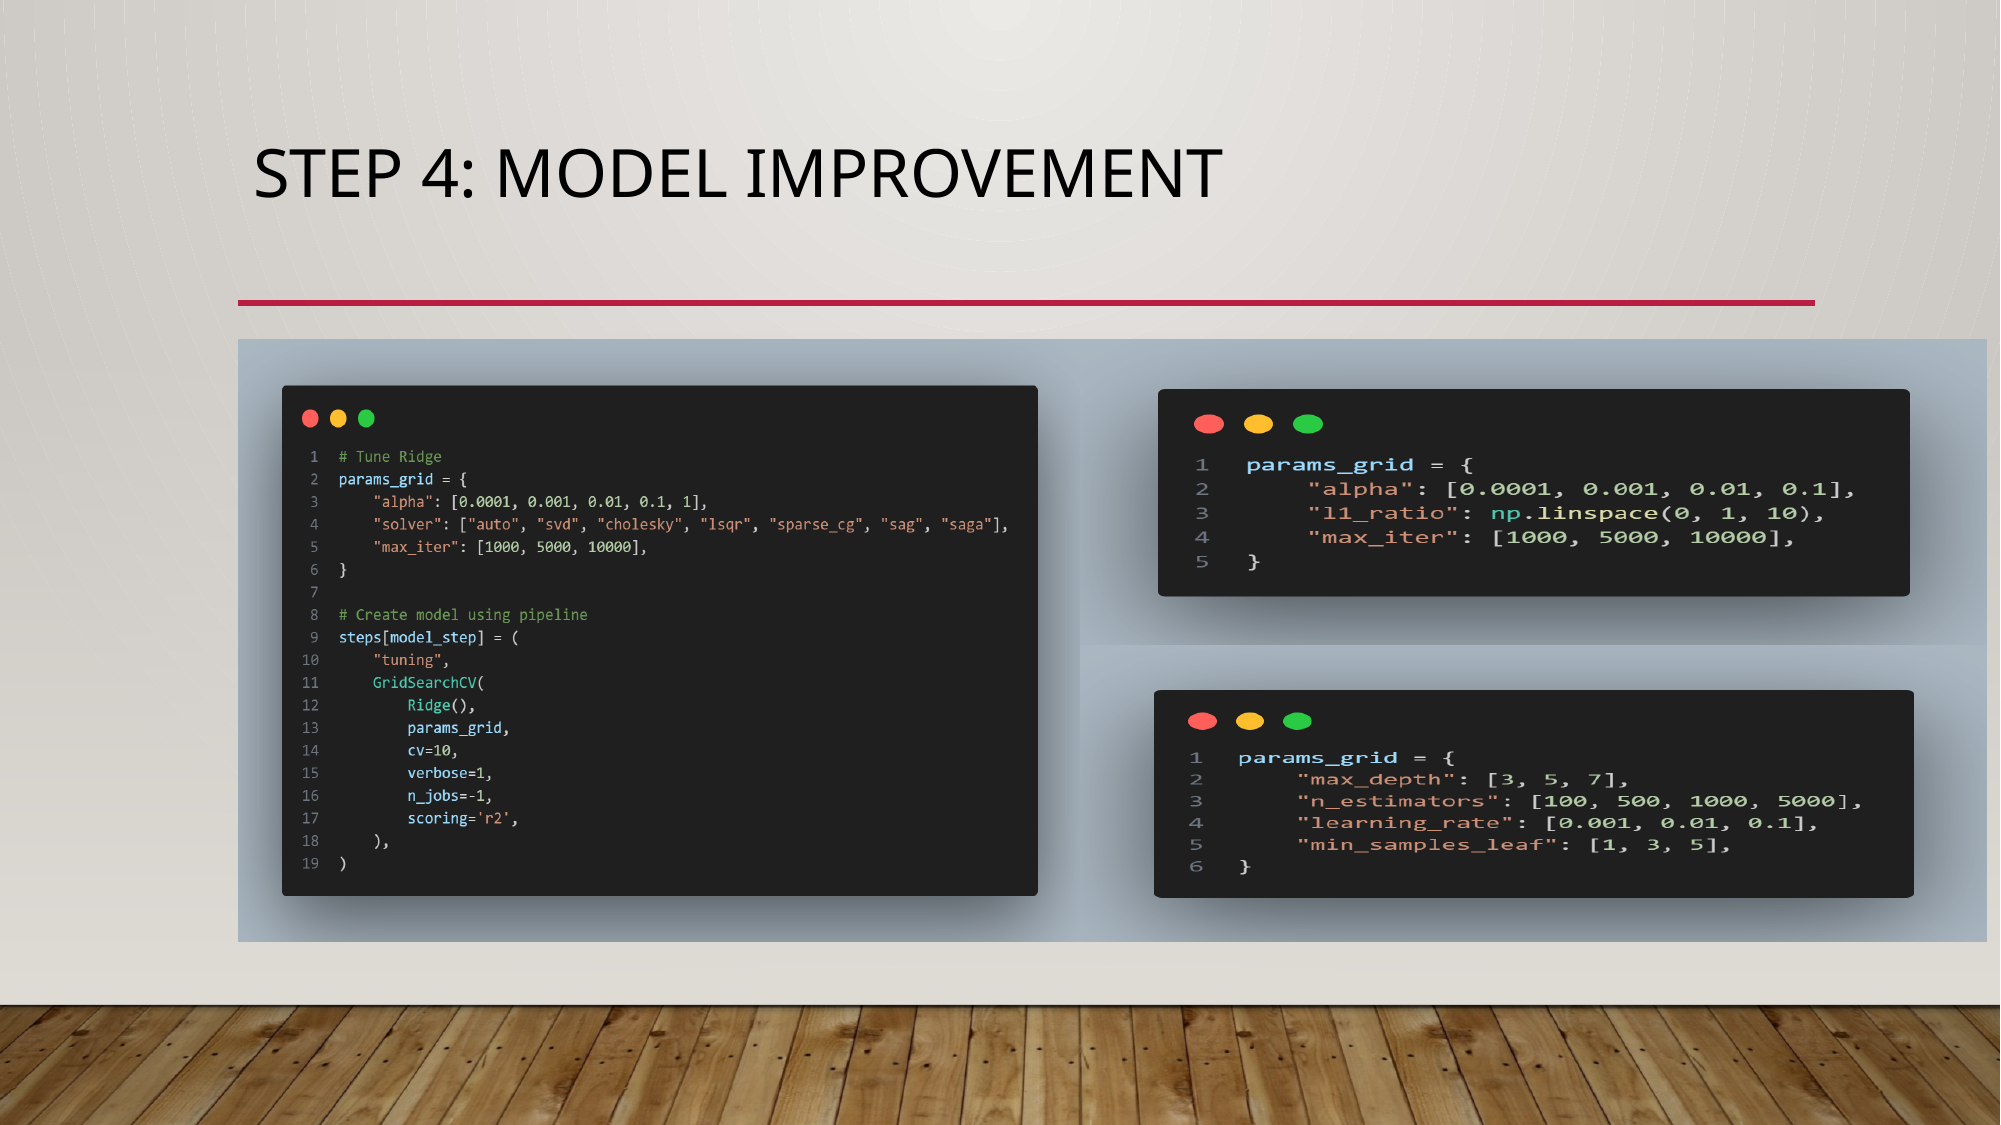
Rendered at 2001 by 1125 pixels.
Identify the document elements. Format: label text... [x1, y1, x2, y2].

picture [0, 1005, 2000, 1125]
title Step 4: model improvement [238, 131, 1814, 305]
picture [1080, 339, 1987, 942]
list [237, 339, 1080, 942]
